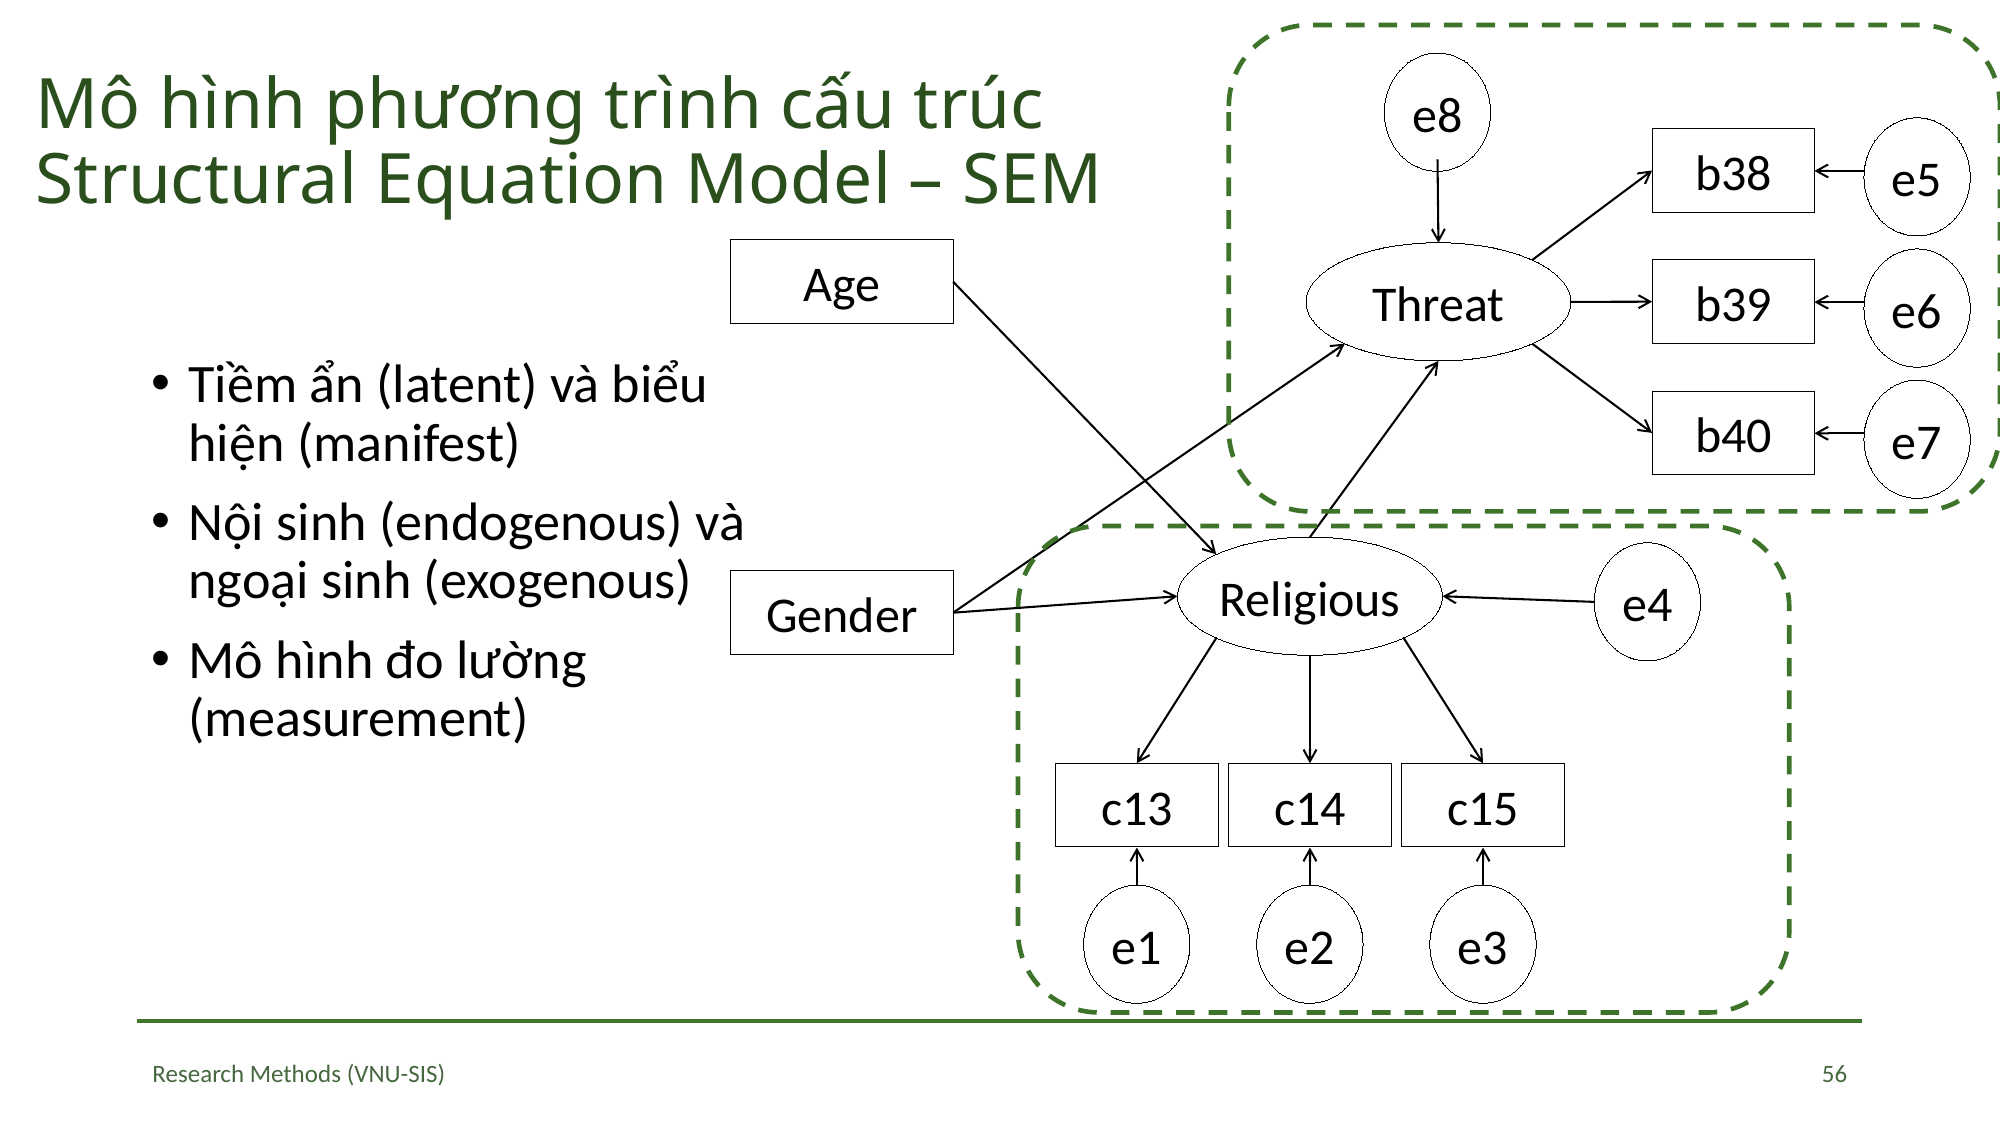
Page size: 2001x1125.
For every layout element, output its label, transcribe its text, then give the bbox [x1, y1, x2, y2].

text_box Age [730, 239, 954, 324]
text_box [1136, 638, 1217, 764]
footer Research Methods (VNU-SIS) [137, 1042, 514, 1103]
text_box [1532, 344, 1653, 434]
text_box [1652, 117, 1971, 487]
text_box Gender [730, 570, 954, 655]
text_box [1055, 763, 1565, 992]
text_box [953, 282, 1217, 344]
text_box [1345, 361, 1439, 538]
text_box [1016, 525, 1791, 1014]
title Mô hình phương trình cấu trúc Structural Equation Model – SEM [20, 31, 1205, 256]
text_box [953, 344, 1345, 614]
text_box [1227, 23, 2000, 513]
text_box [1403, 638, 1483, 764]
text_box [1532, 170, 1653, 261]
list Tiềm ẩn (latent) và biểu hiện (manifest) Nội sinh (endogenous) và ngoại sinh (exogenous) Mô hình đo lường (measurement) [136, 348, 766, 1014]
slide_number 56 [1412, 1042, 1863, 1103]
